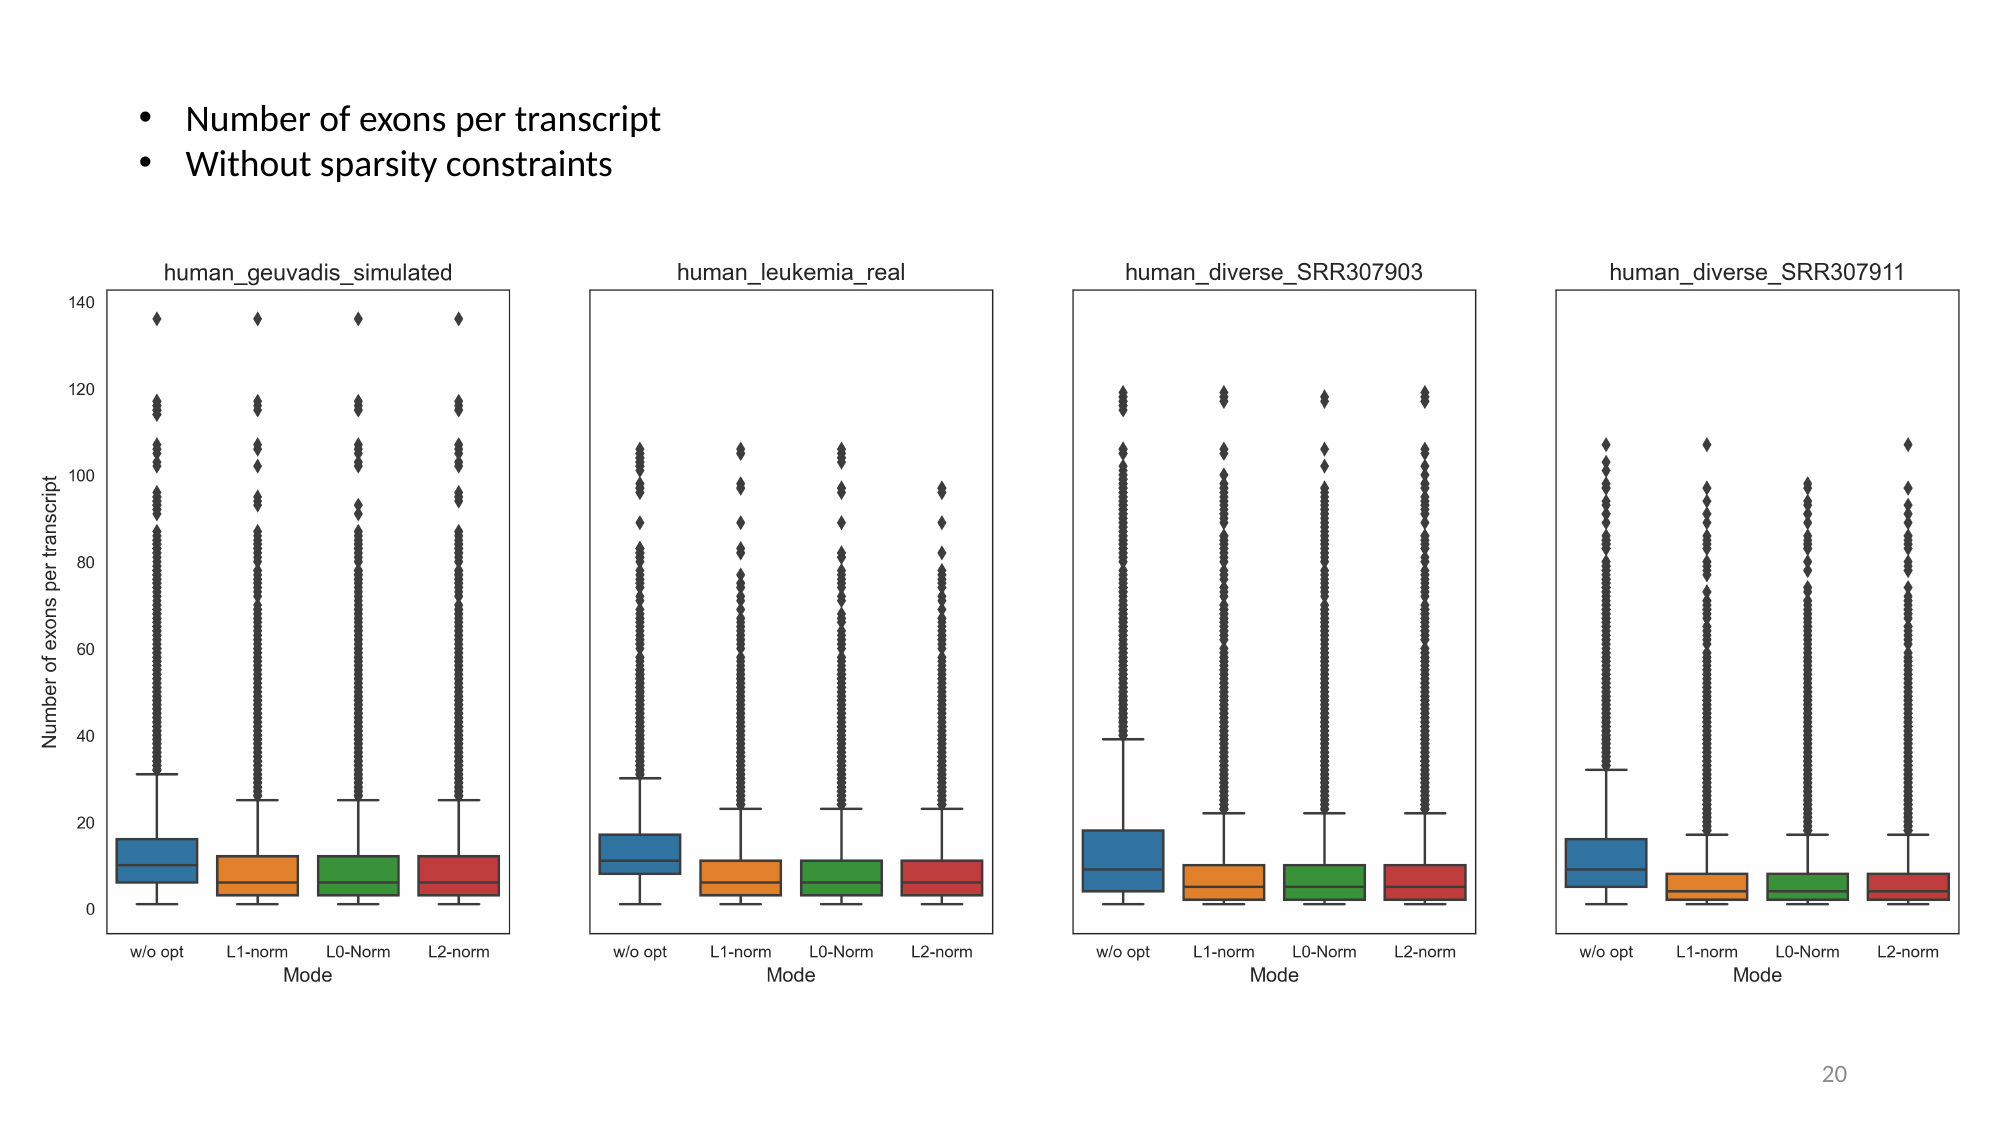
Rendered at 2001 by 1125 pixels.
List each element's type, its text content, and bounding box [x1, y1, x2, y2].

slide_number 20 [1412, 1042, 1863, 1103]
text_box Number of exons per transcript Without sparsity constraints [124, 86, 677, 192]
picture [30, 251, 1970, 997]
